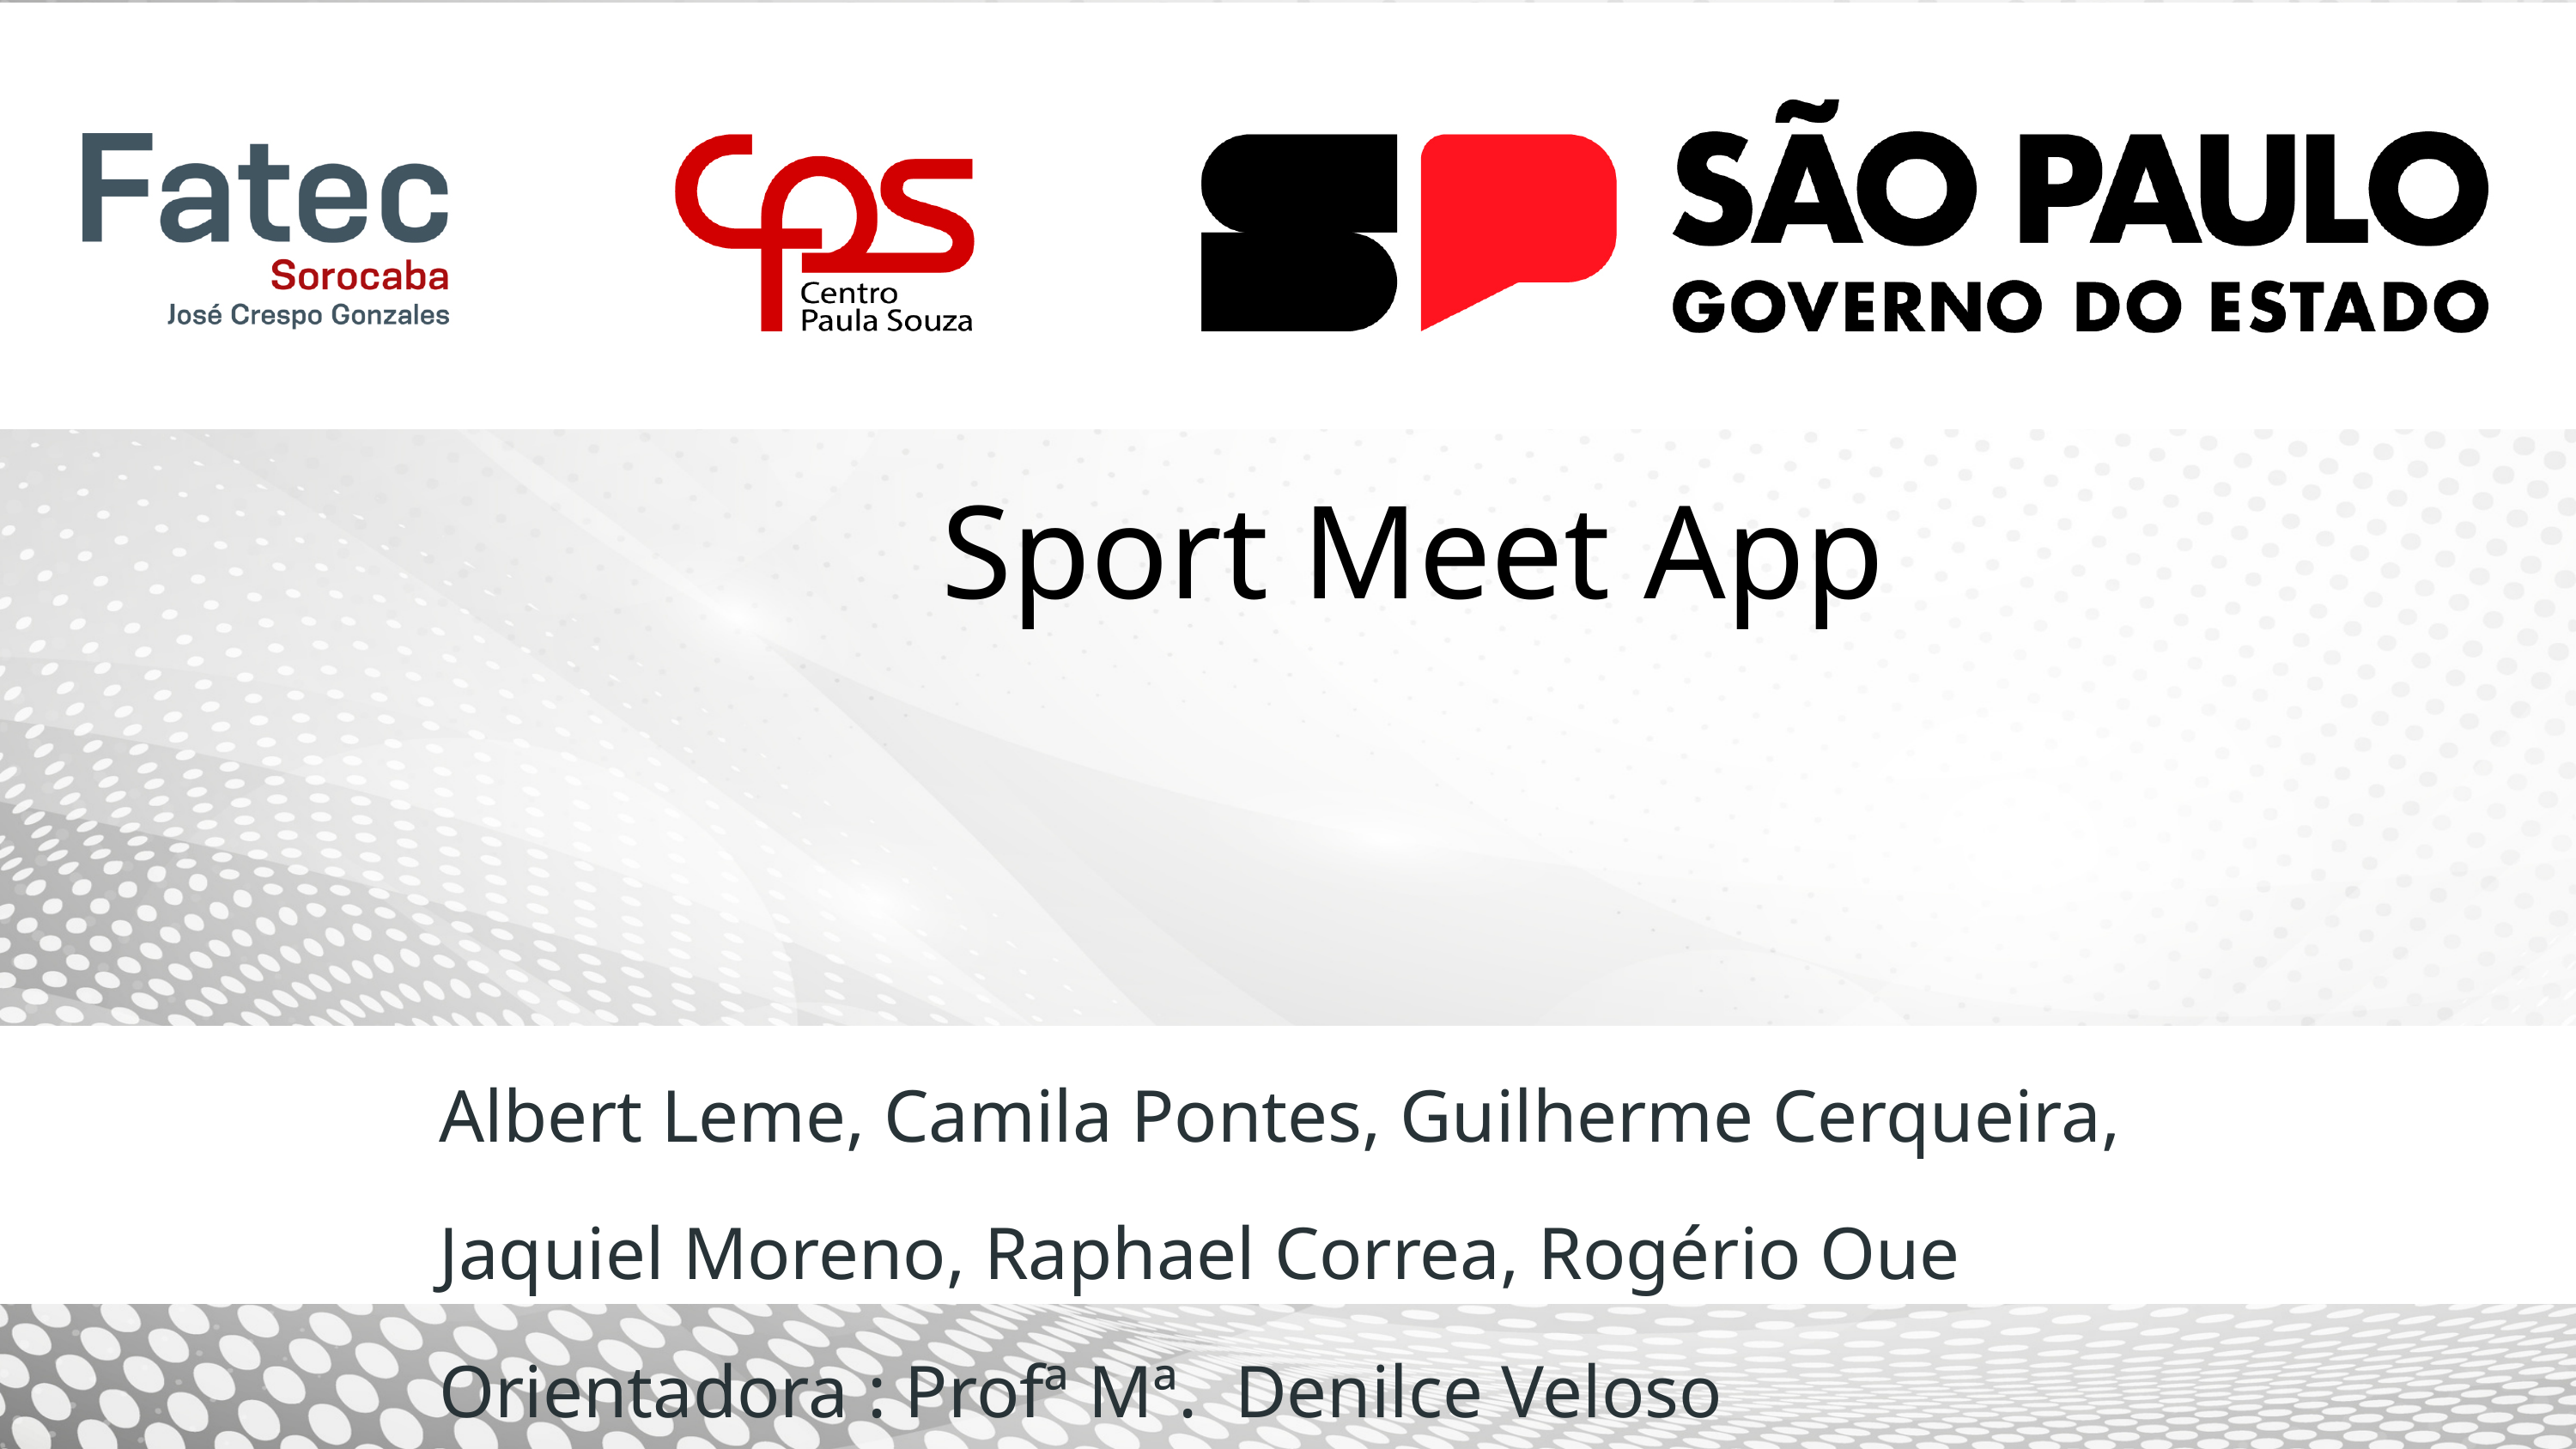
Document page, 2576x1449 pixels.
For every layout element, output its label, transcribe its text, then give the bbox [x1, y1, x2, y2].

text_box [0, 969, 2576, 1449]
picture [0, 3, 2576, 429]
text_box Sport Meet App [928, 464, 2010, 670]
text_box [0, 429, 2576, 969]
